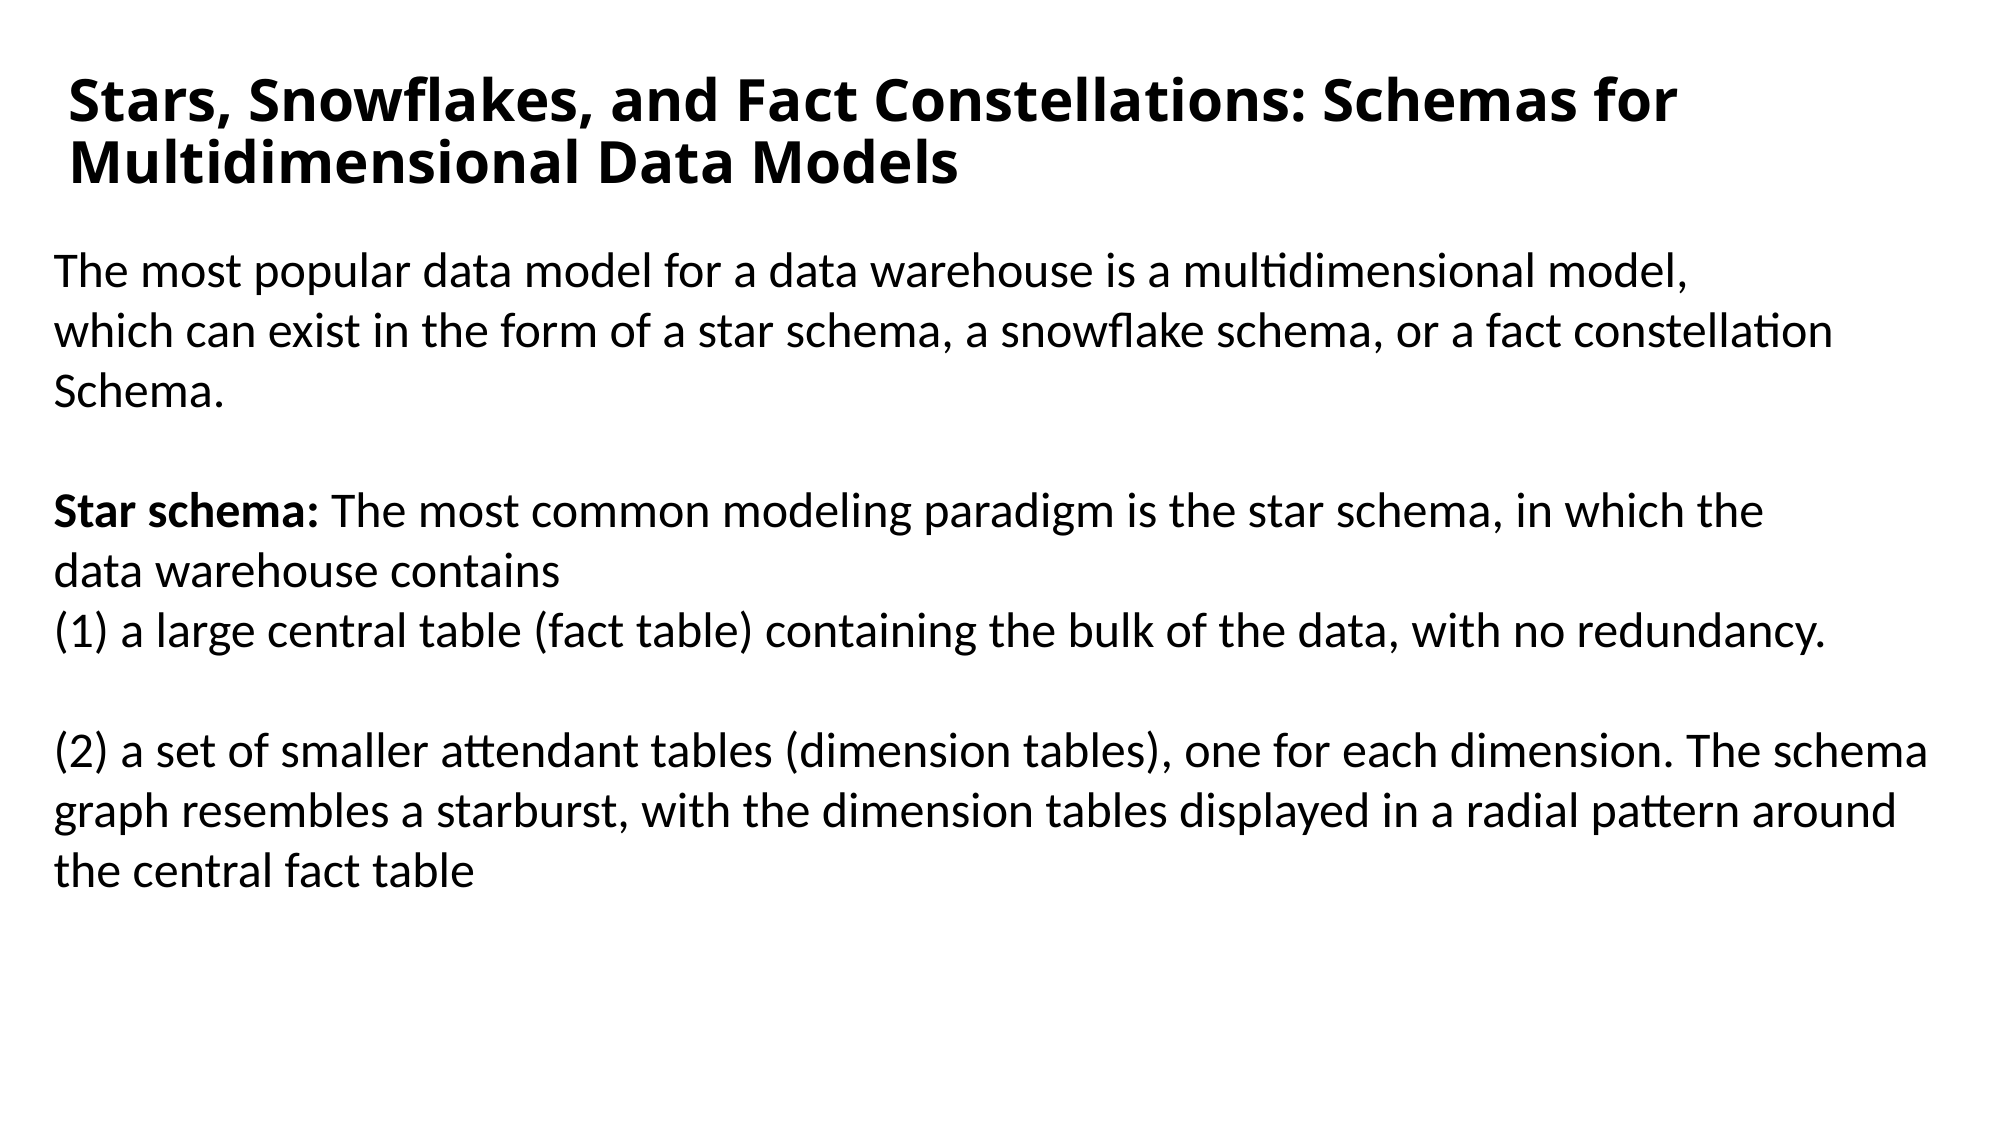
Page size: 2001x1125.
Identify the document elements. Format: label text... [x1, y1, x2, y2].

text_box The most popular data model for a data warehouse is a multidimensional model, which can exist in the form of a star schema, a snowflake schema, or a fact constellation Schema. Star schema: The most common modeling paradigm is the star schema, in which the data warehouse contains (1) a large central table (fact table) containing the bulk of the data, with no redundancy. (2) a set of smaller attendant tables (dimension tables), one for each dimension. The schema graph resembles a starburst, with the dimension tables displayed in a radial pattern around the central fact table [38, 230, 1946, 906]
title Stars, Snowflakes, and Fact Constellations: Schemas for Multidimensional Data Models [53, 59, 1863, 230]
